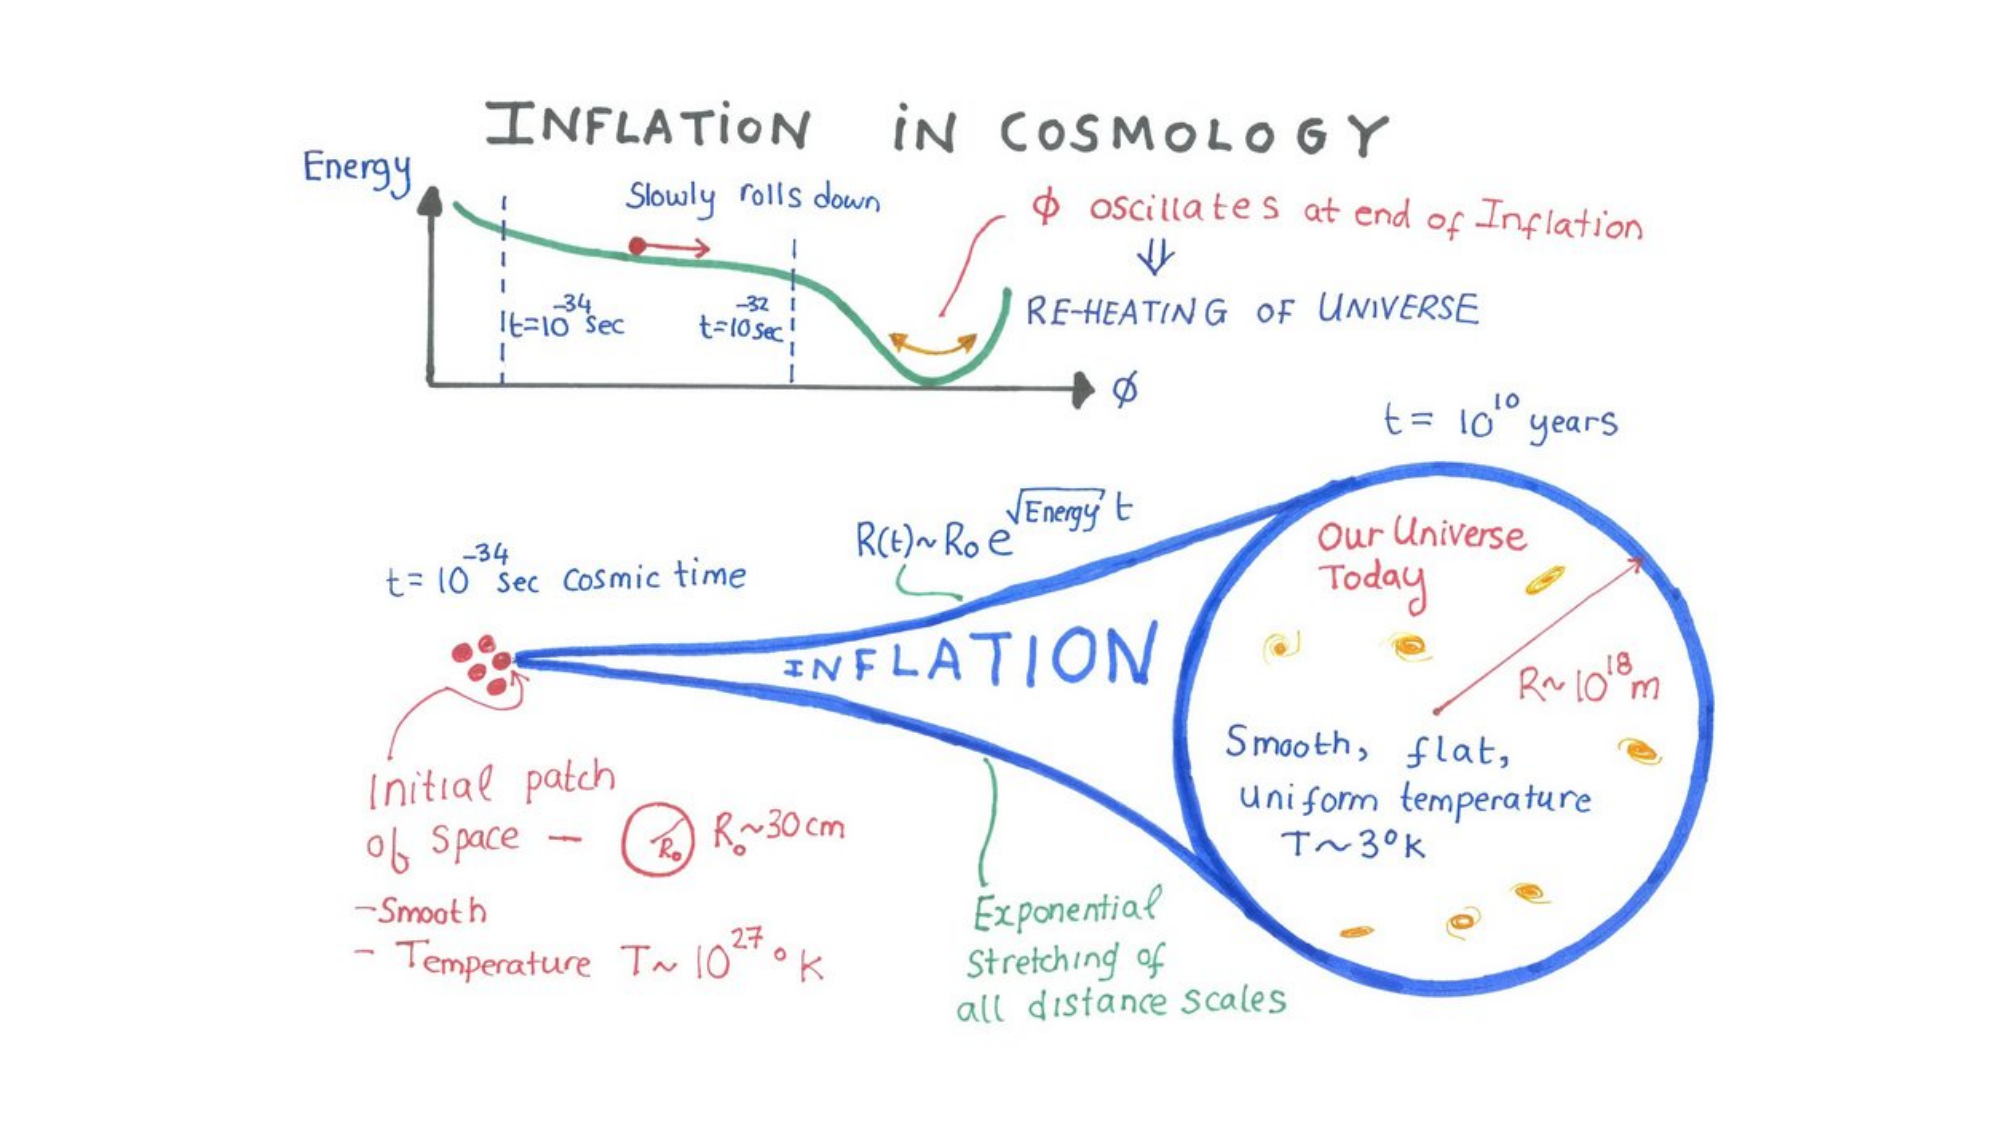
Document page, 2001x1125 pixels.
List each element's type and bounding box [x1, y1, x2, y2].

picture [286, 75, 1723, 1054]
